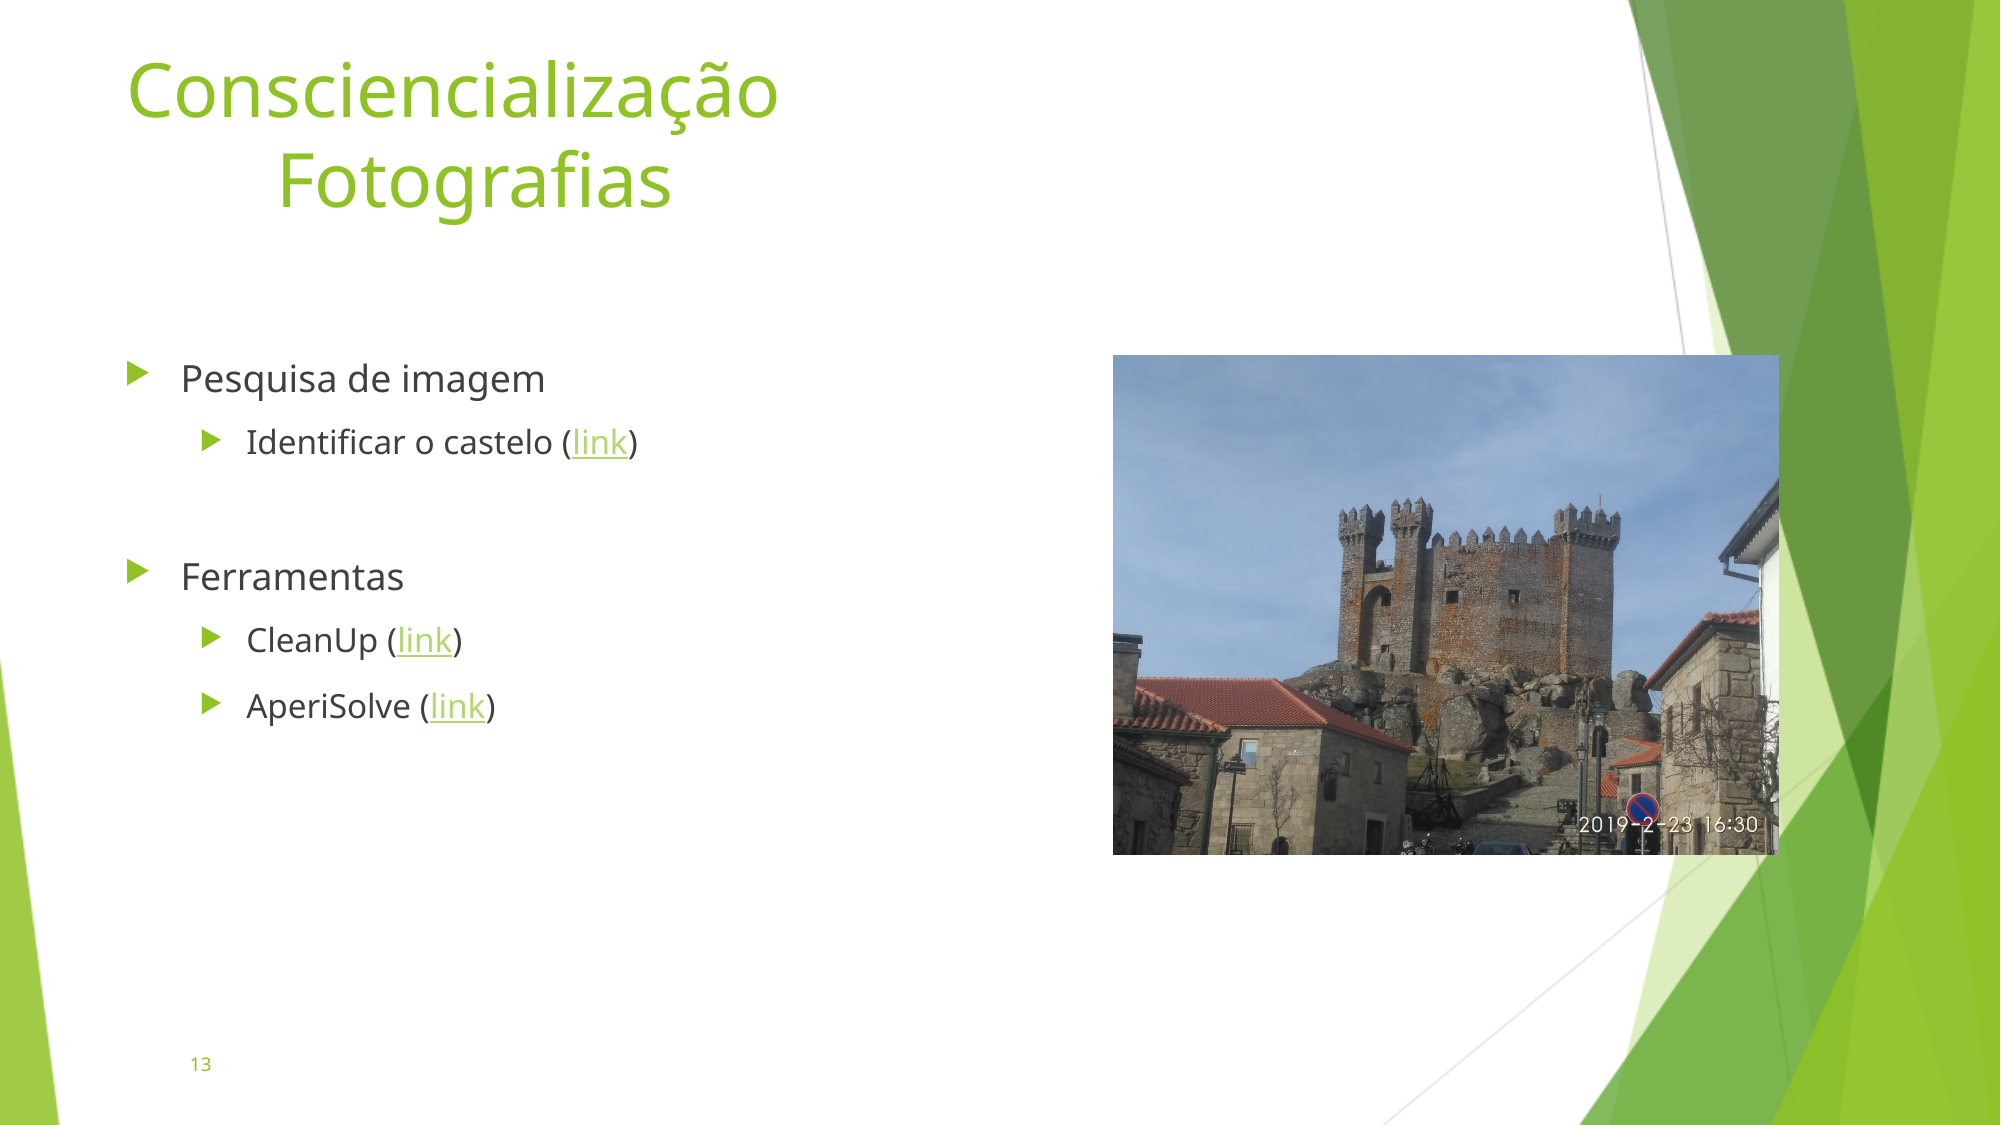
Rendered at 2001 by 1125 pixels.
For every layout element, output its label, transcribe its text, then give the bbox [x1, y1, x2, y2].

list Pesquisa de imagem Identificar o castelo (link) Ferramentas CleanUp (link) AperiSolve (link) [109, 281, 1779, 992]
text_box 13 [114, 1035, 227, 1095]
picture [0, 0, 110, 1125]
title Consciencialização Fotografias [111, 34, 1779, 252]
picture [1113, 0, 2000, 1125]
